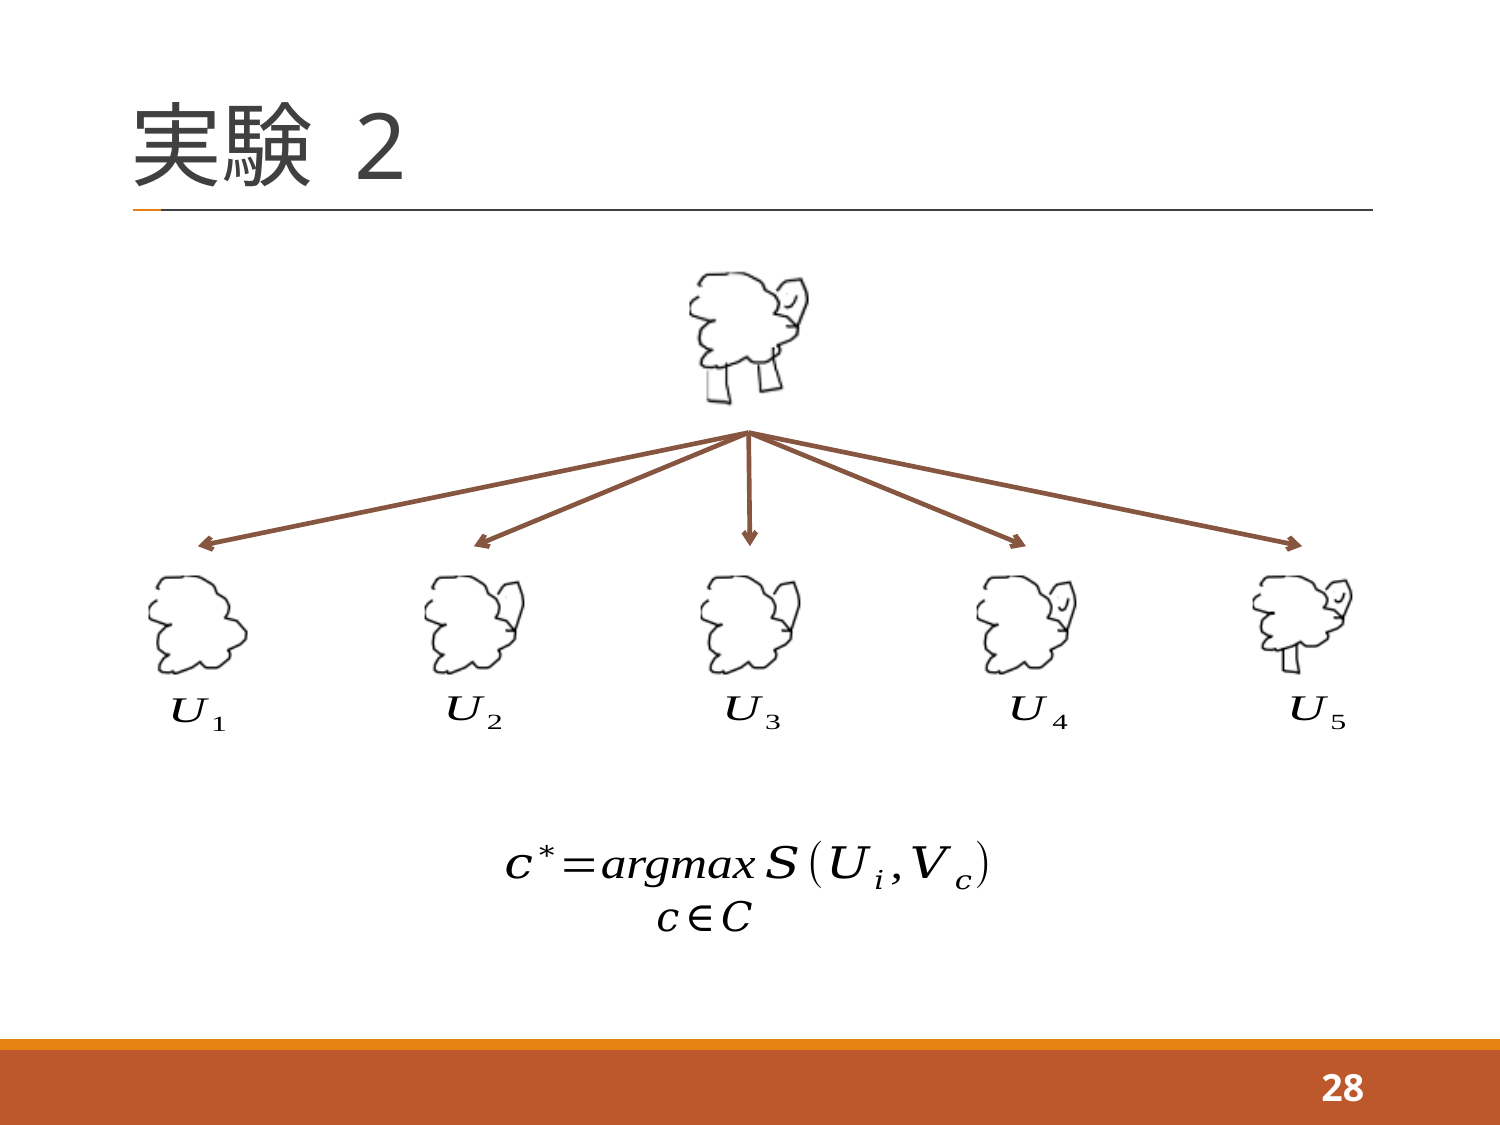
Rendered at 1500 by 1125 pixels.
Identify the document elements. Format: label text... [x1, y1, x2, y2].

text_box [473, 432, 746, 547]
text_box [197, 432, 472, 547]
picture [395, 547, 553, 703]
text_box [748, 432, 1303, 547]
picture [654, 244, 844, 432]
picture [119, 545, 277, 703]
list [671, 556, 829, 703]
picture [947, 547, 1105, 703]
title 実験 2 [115, 37, 1373, 207]
picture [1223, 545, 1381, 703]
slide_number 28 [1218, 1059, 1380, 1120]
